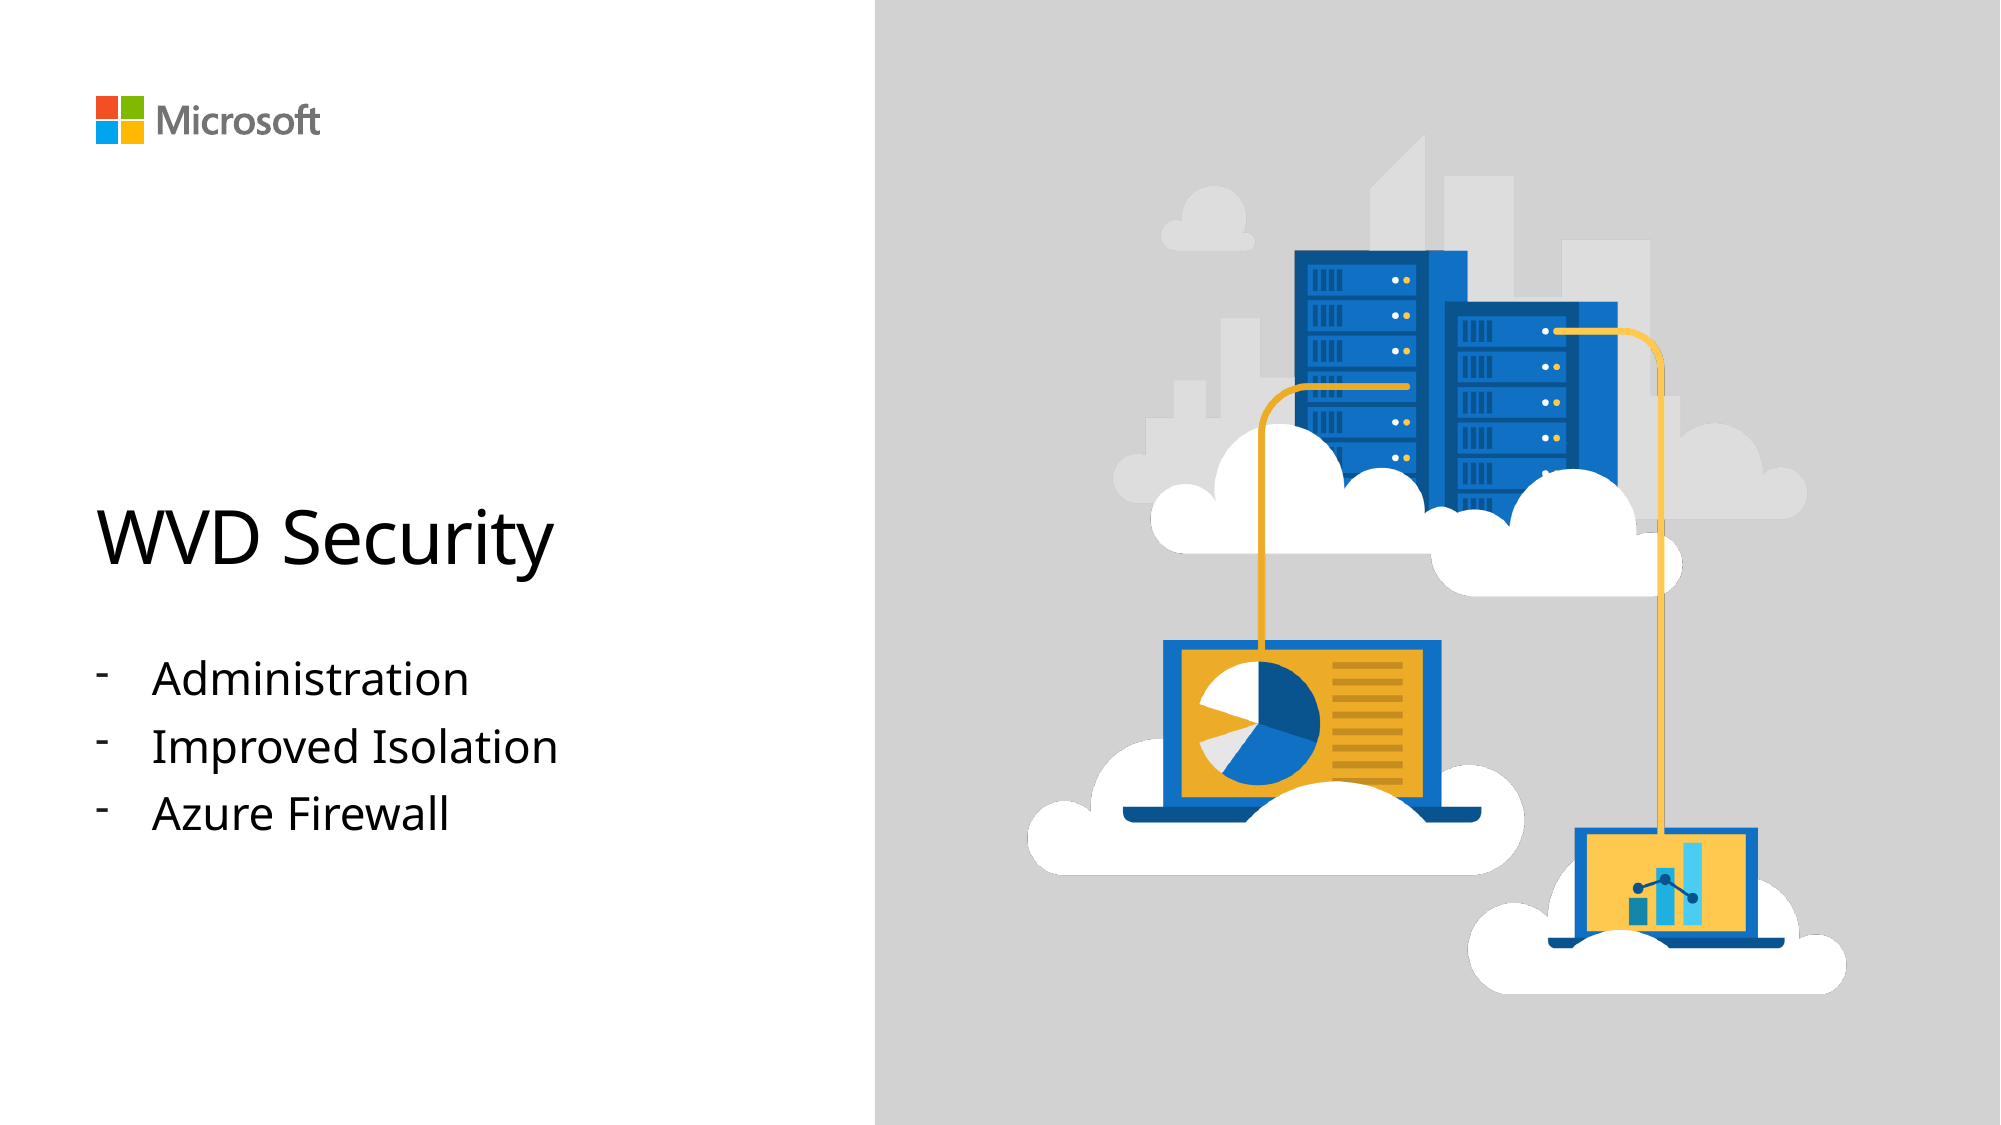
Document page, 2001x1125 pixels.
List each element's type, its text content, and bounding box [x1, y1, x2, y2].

list Administration Improved Isolation Azure Firewall [95, 650, 779, 701]
picture [1025, 131, 1850, 994]
title WVD Security [96, 397, 781, 580]
